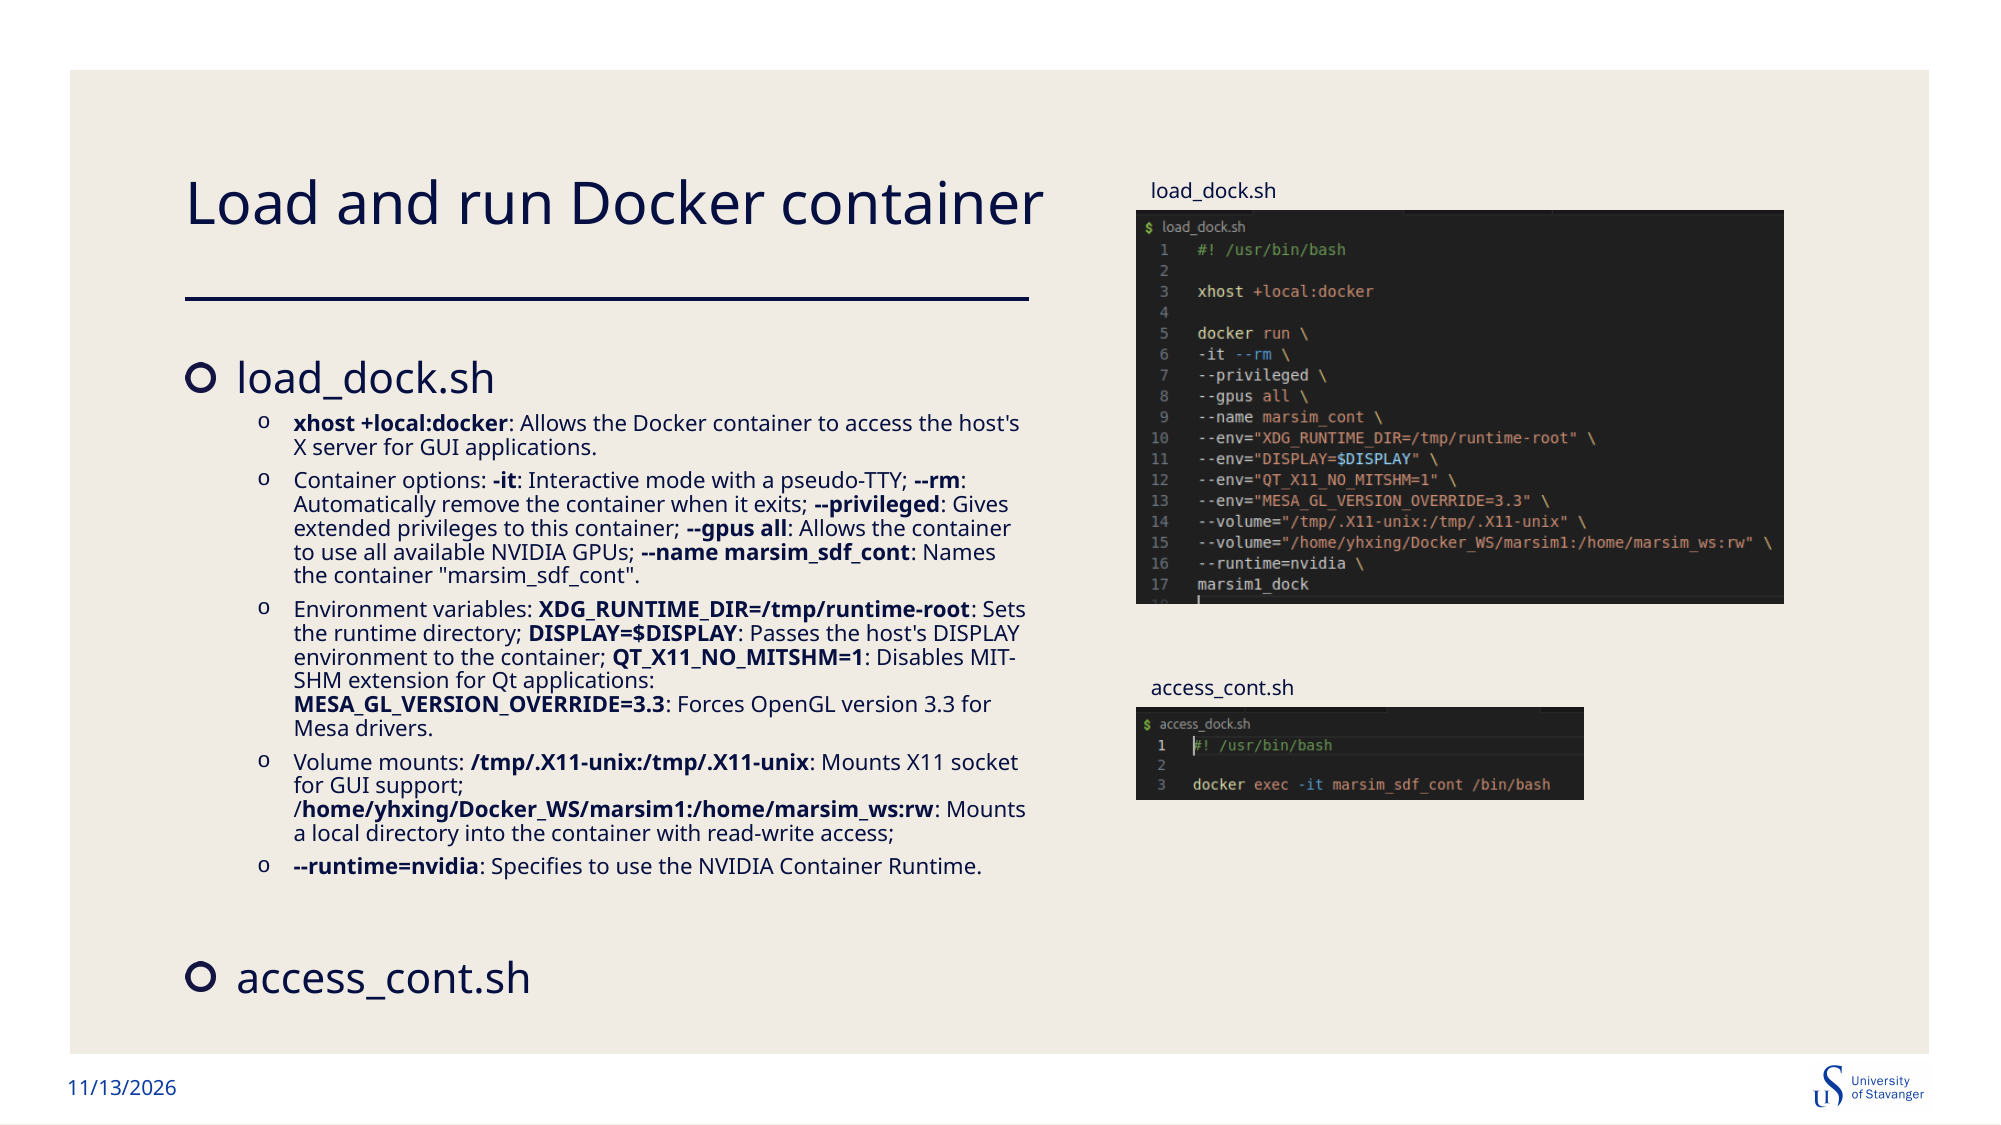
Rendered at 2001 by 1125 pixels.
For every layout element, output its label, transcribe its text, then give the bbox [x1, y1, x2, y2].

picture [1809, 1061, 1933, 1112]
text_box access_cont.sh [1135, 666, 1880, 707]
picture [185, 362, 216, 393]
title Load and run Docker container [185, 165, 1111, 282]
picture [185, 961, 216, 992]
picture [1136, 210, 1784, 604]
text_box load_dock.sh [1135, 170, 1880, 211]
picture [1136, 707, 1584, 800]
list load_dock.sh xhost +local:docker: Allows the Docker container to access the host's X server for GUI applications. Container options: -it: Interactive mode with a pseudo-TTY; --rm: Automatically remove the container when it exits; --privileged: Gives extended privileges to this container; --gpus all: Allows the container to use all available NVIDIA GPUs; --name marsim_sdf_cont: Names the container "marsim_sdf_cont". Environment variables: XDG_RUNTIME_DIR=/tmp/runtime-root: Sets the runtime directory; DISPLAY=$DISPLAY: Passes the host's DISPLAY environment to the container; QT_X11_NO_MITSHM=1: Disables MIT-SHM extension for Qt applications: MESA_GL_VERSION_OVERRIDE=3.3: Forces OpenGL version 3.3 for Mesa drivers. Volume mounts: /tmp/.X11-unix:/tmp/.X11-unix: Mounts X11 socket for GUI support; /home/yhxing/Docker_WS/marsim1:/home/marsim_ws:rw: Mounts a local directory into the container with read-write access; --runtime=nvidia: Specifies to use the NVIDIA Container Runtime. access_cont.sh [185, 356, 1029, 1006]
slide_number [67, 1074, 518, 1125]
